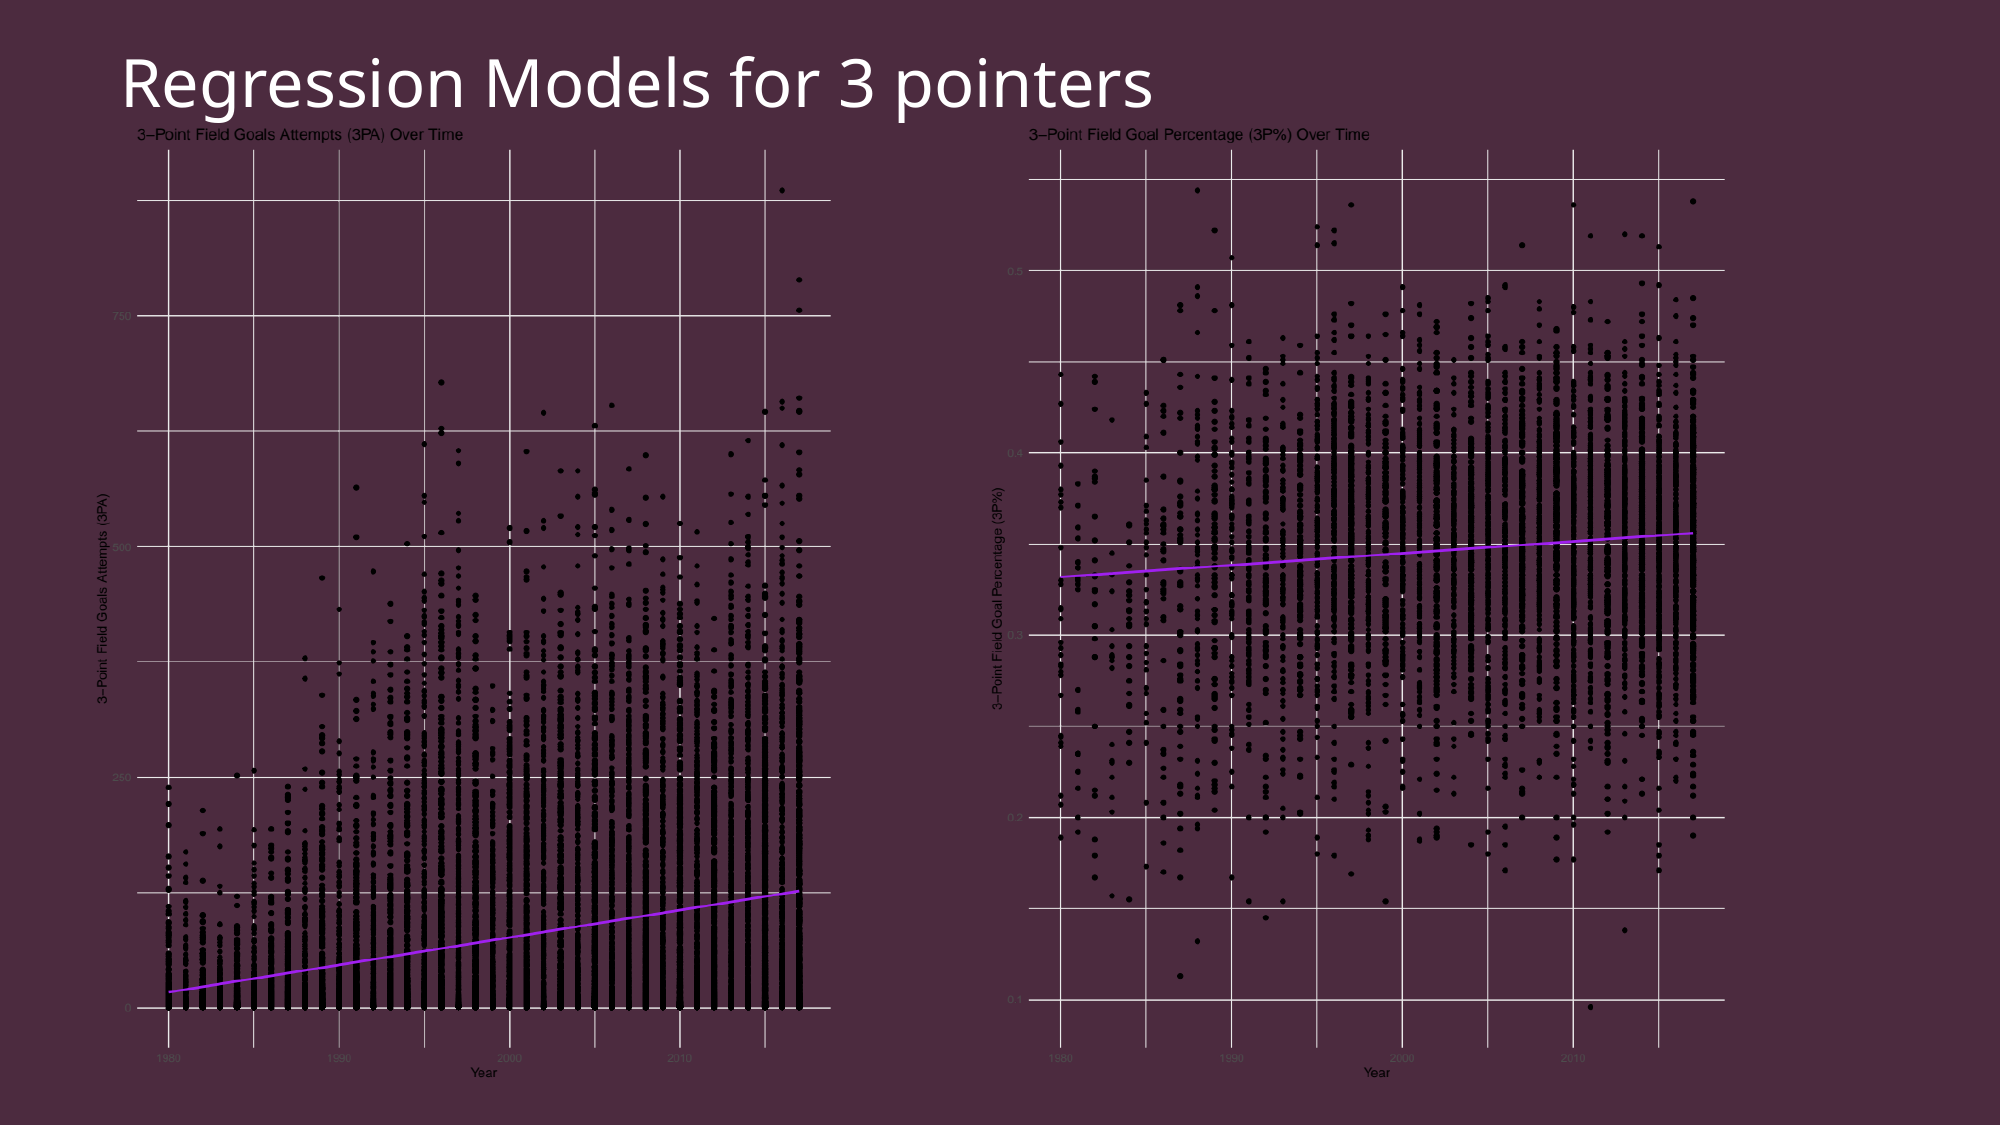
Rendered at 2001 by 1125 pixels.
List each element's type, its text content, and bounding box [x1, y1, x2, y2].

title Regression Models for 3 pointers [120, 41, 1880, 284]
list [90, 121, 835, 1084]
picture [985, 121, 1729, 1084]
